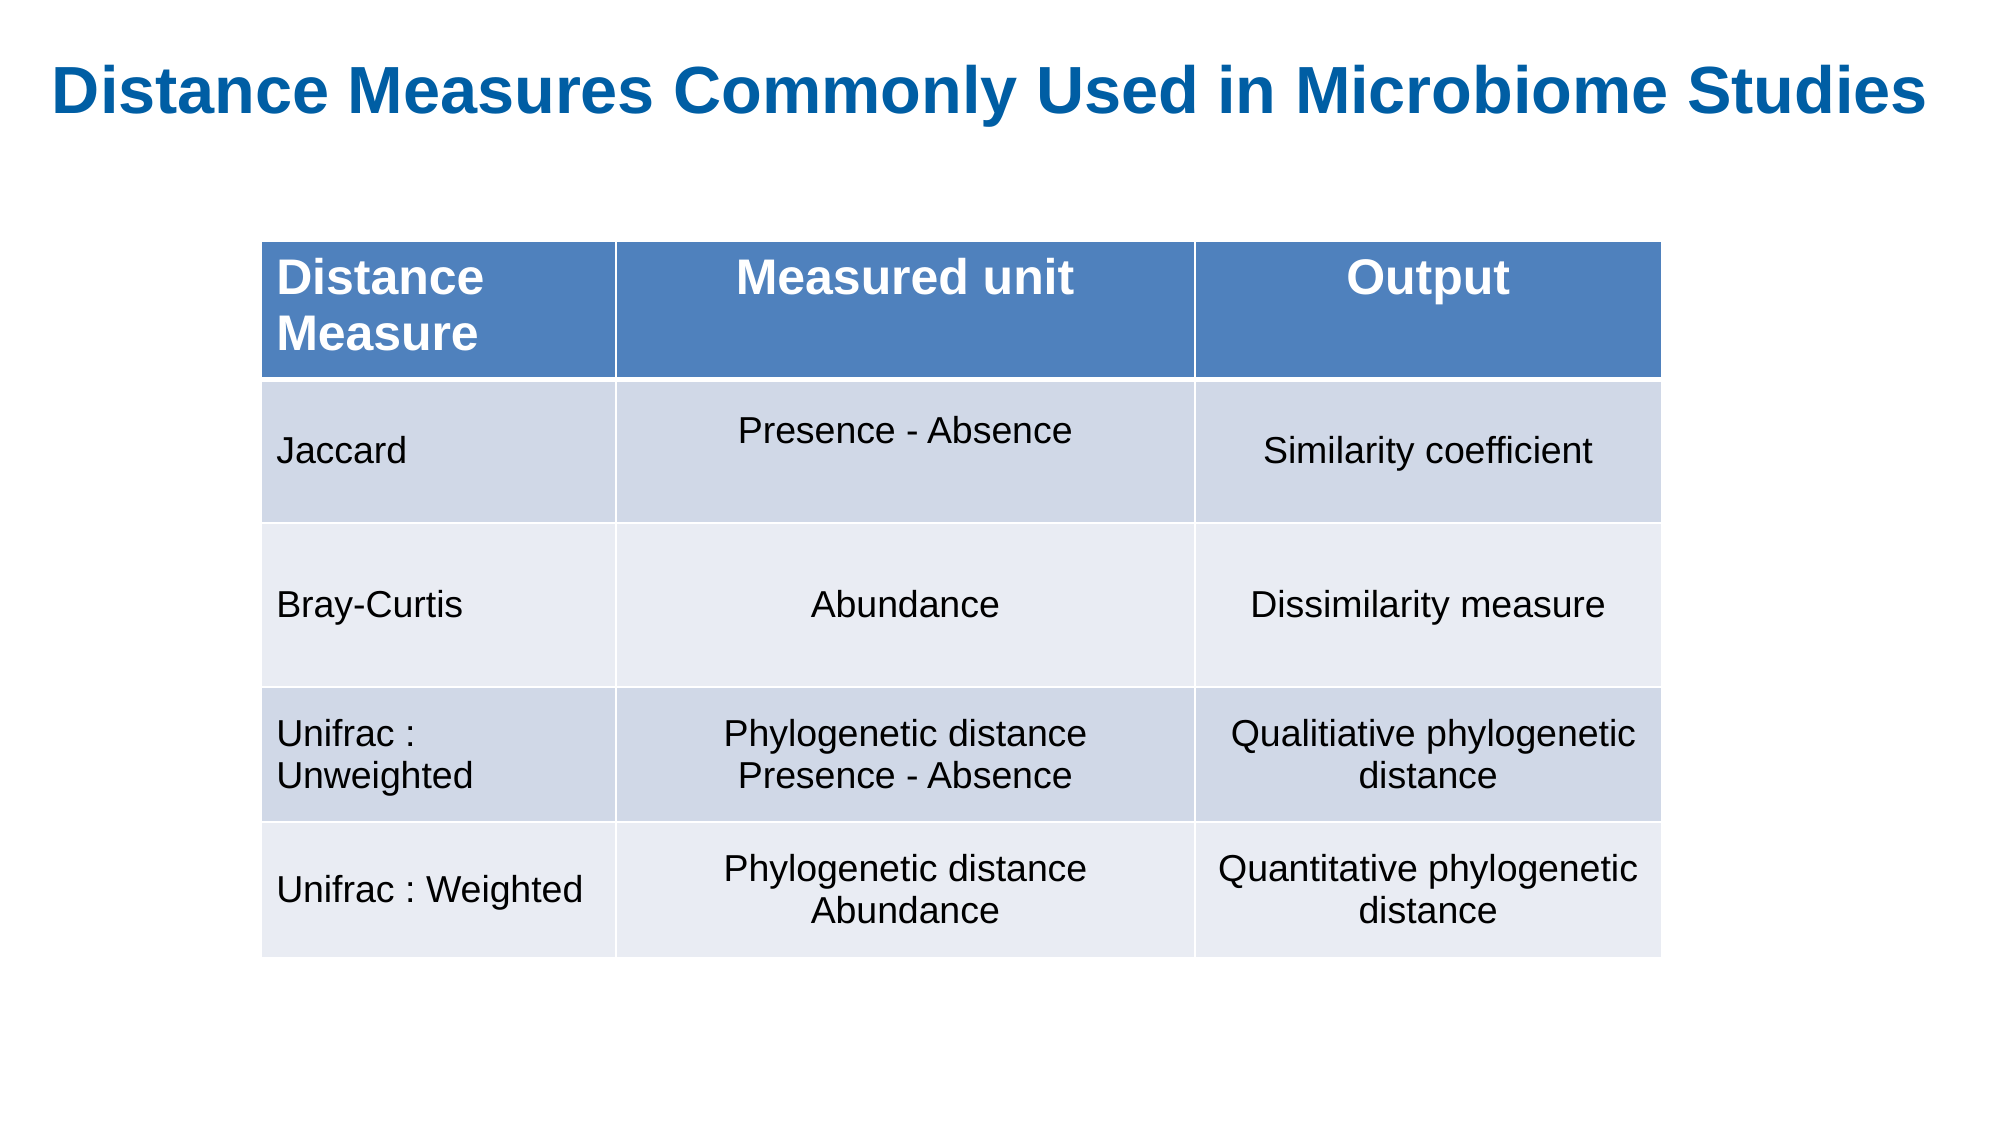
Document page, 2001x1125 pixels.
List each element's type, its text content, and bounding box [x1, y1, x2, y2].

table_header Distance Measure [262, 242, 615, 377]
table_cell Similarity coefficient [1196, 382, 1661, 522]
table_cell Unifrac : Unweighted [262, 688, 615, 821]
table_header Output [1196, 242, 1661, 377]
table_cell Jaccard [262, 382, 615, 522]
table_cell Phylogenetic distance Abundance [617, 823, 1194, 957]
table_cell Abundance [617, 524, 1194, 686]
table_cell Dissimilarity measure [1196, 524, 1661, 686]
text_box Distance Measures Commonly Used in Microbiome Studies [37, 39, 1963, 135]
table_header Measured unit [617, 242, 1194, 377]
table_cell Presence - Absence [617, 382, 1194, 522]
table_cell Phylogenetic distance Presence - Absence [617, 688, 1194, 821]
table_cell Quantitative phylogenetic distance [1196, 823, 1661, 957]
table_cell Unifrac : Weighted [262, 823, 615, 957]
table_cell Qualitiative phylogenetic distance [1196, 688, 1661, 821]
table_cell Bray-Curtis [262, 524, 615, 686]
